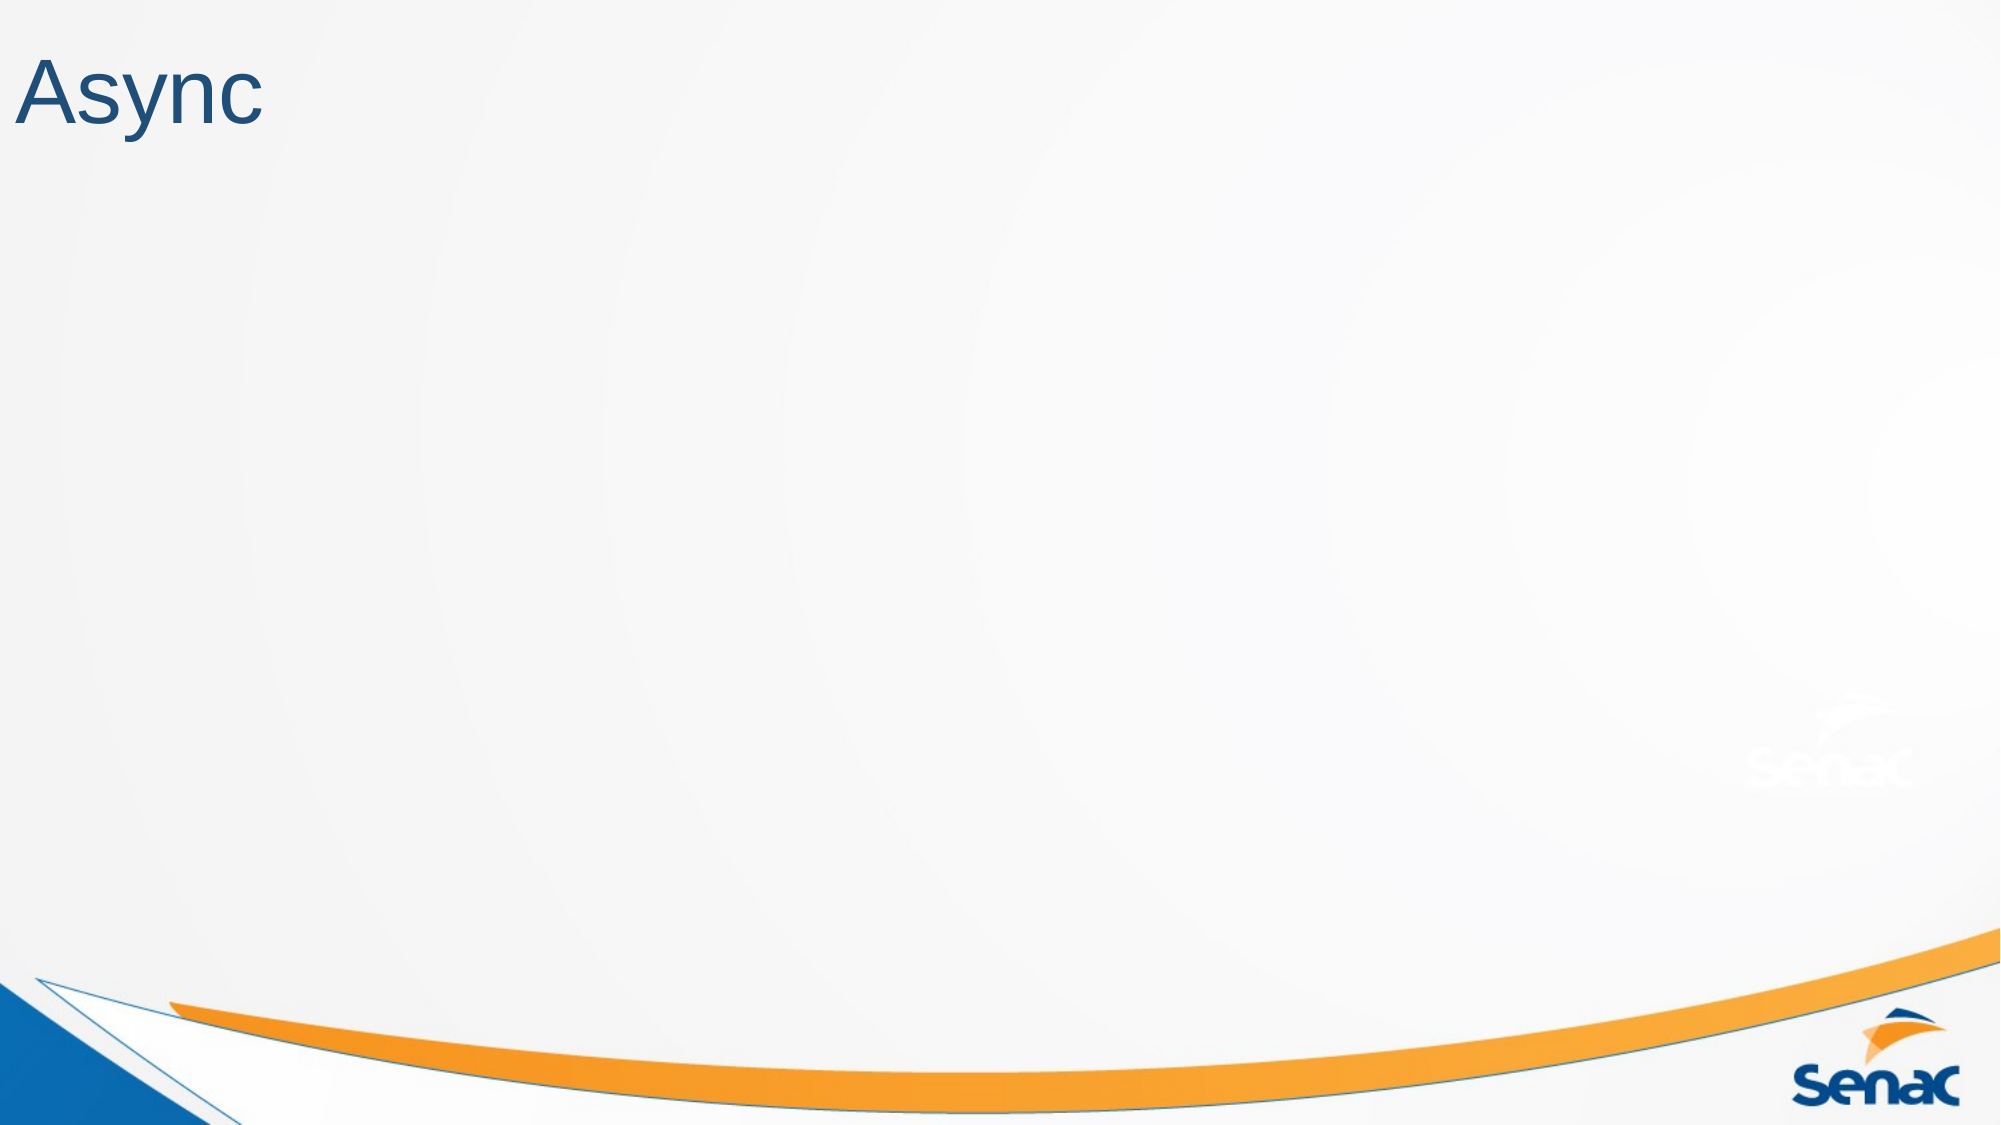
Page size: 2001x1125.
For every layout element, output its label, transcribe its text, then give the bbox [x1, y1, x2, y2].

picture [0, 0, 2001, 1125]
title Async [0, 25, 2000, 162]
